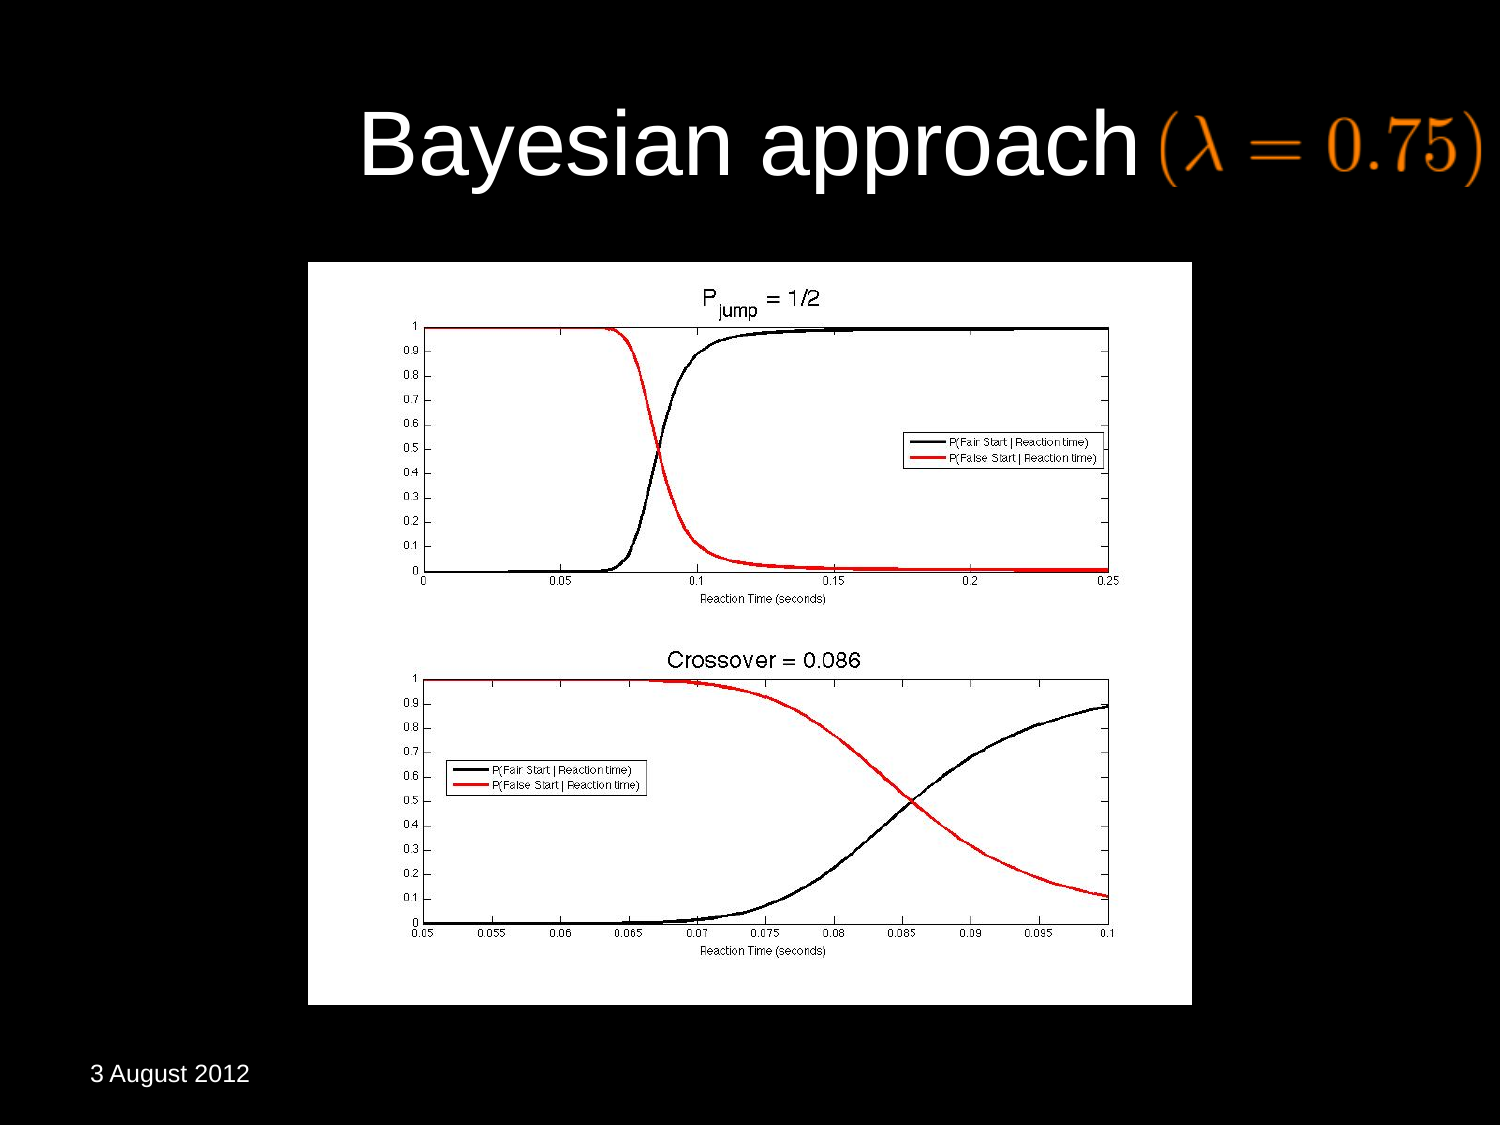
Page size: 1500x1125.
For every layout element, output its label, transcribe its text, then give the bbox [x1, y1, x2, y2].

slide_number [75, 1042, 425, 1103]
picture [1160, 109, 1482, 187]
title Bayesian approach [75, 45, 1425, 233]
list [74, 262, 1426, 1006]
